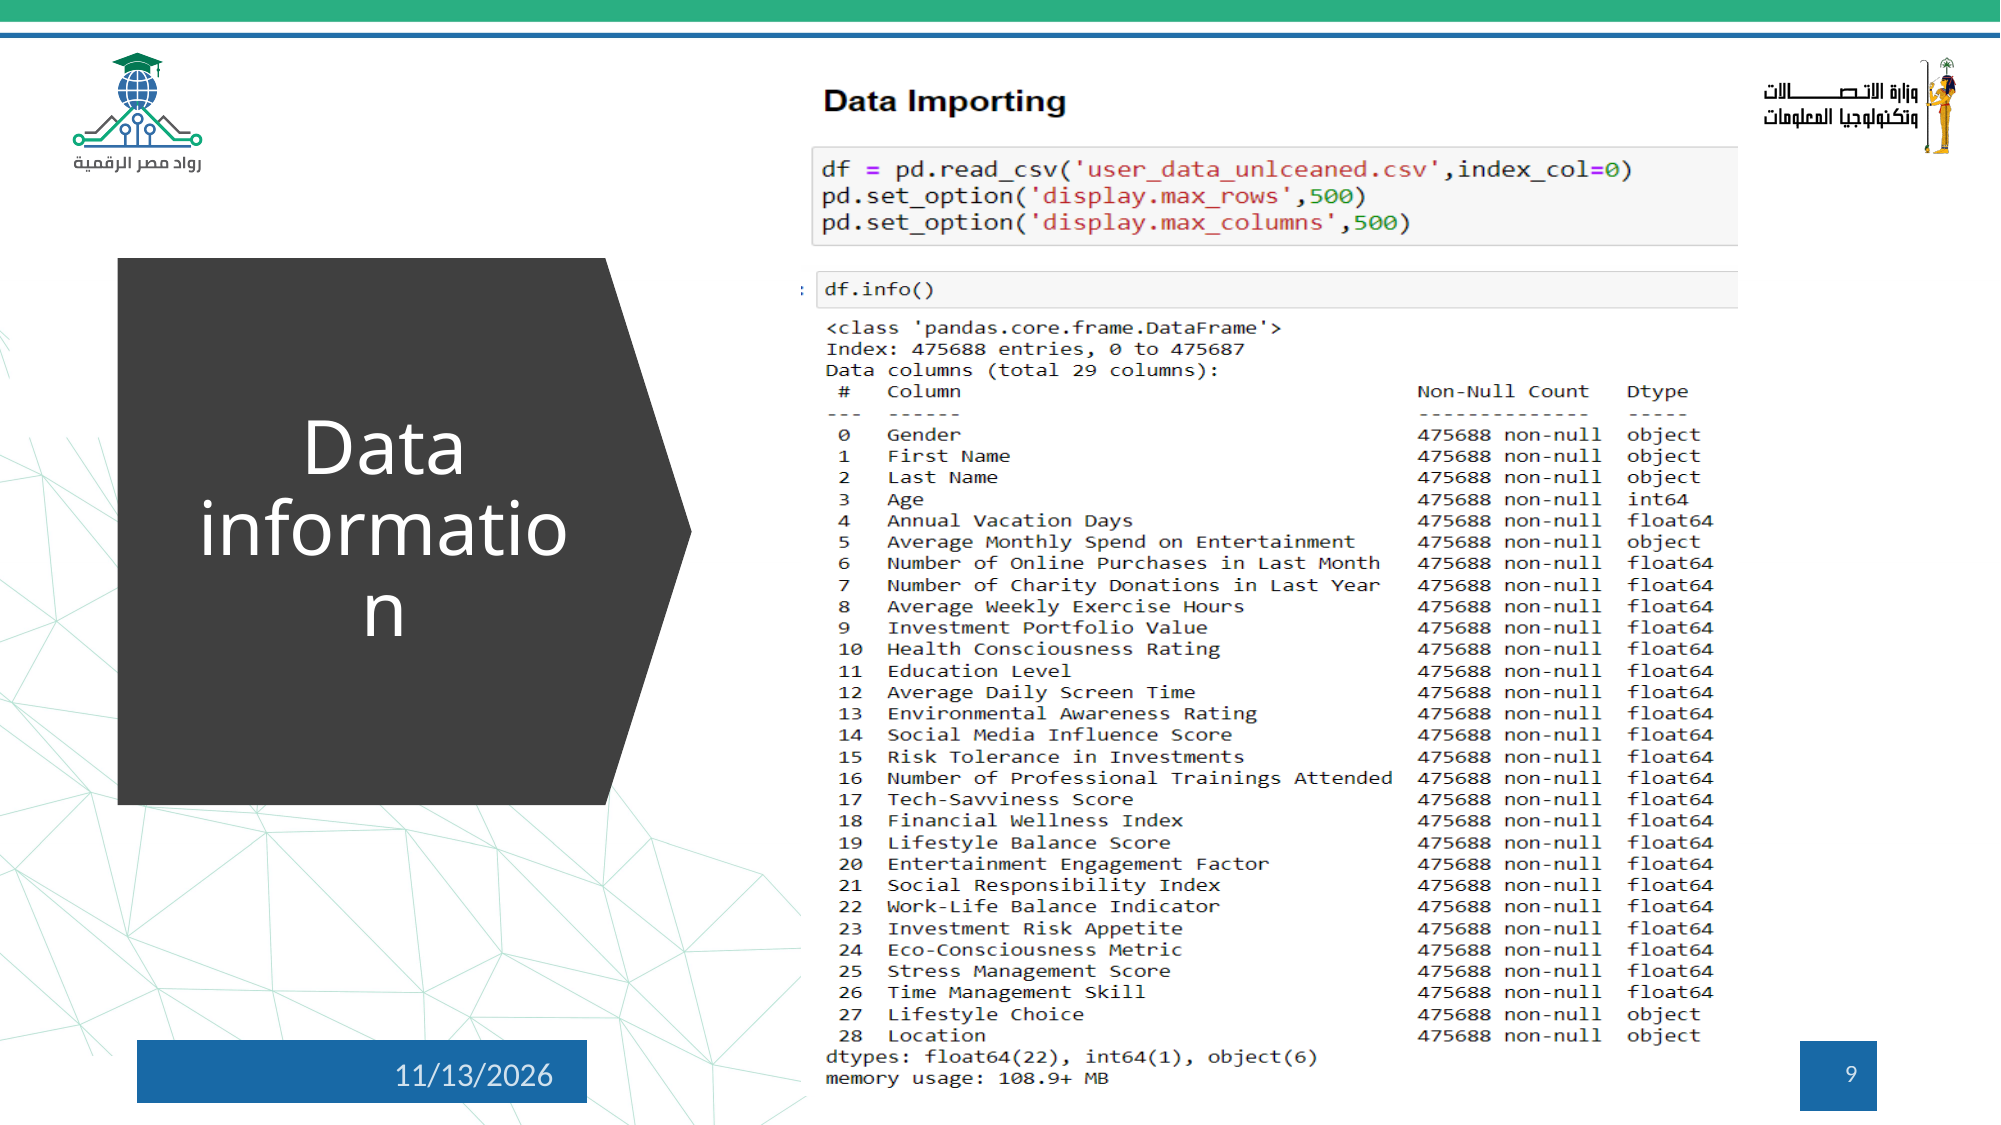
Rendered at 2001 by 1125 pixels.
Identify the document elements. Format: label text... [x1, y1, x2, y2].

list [800, 81, 1738, 255]
text_box [116, 257, 693, 807]
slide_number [240, 1042, 569, 1103]
picture [0, 0, 2000, 1125]
text_box Data information [168, 322, 601, 741]
slide_number 9 [1788, 1042, 1873, 1103]
